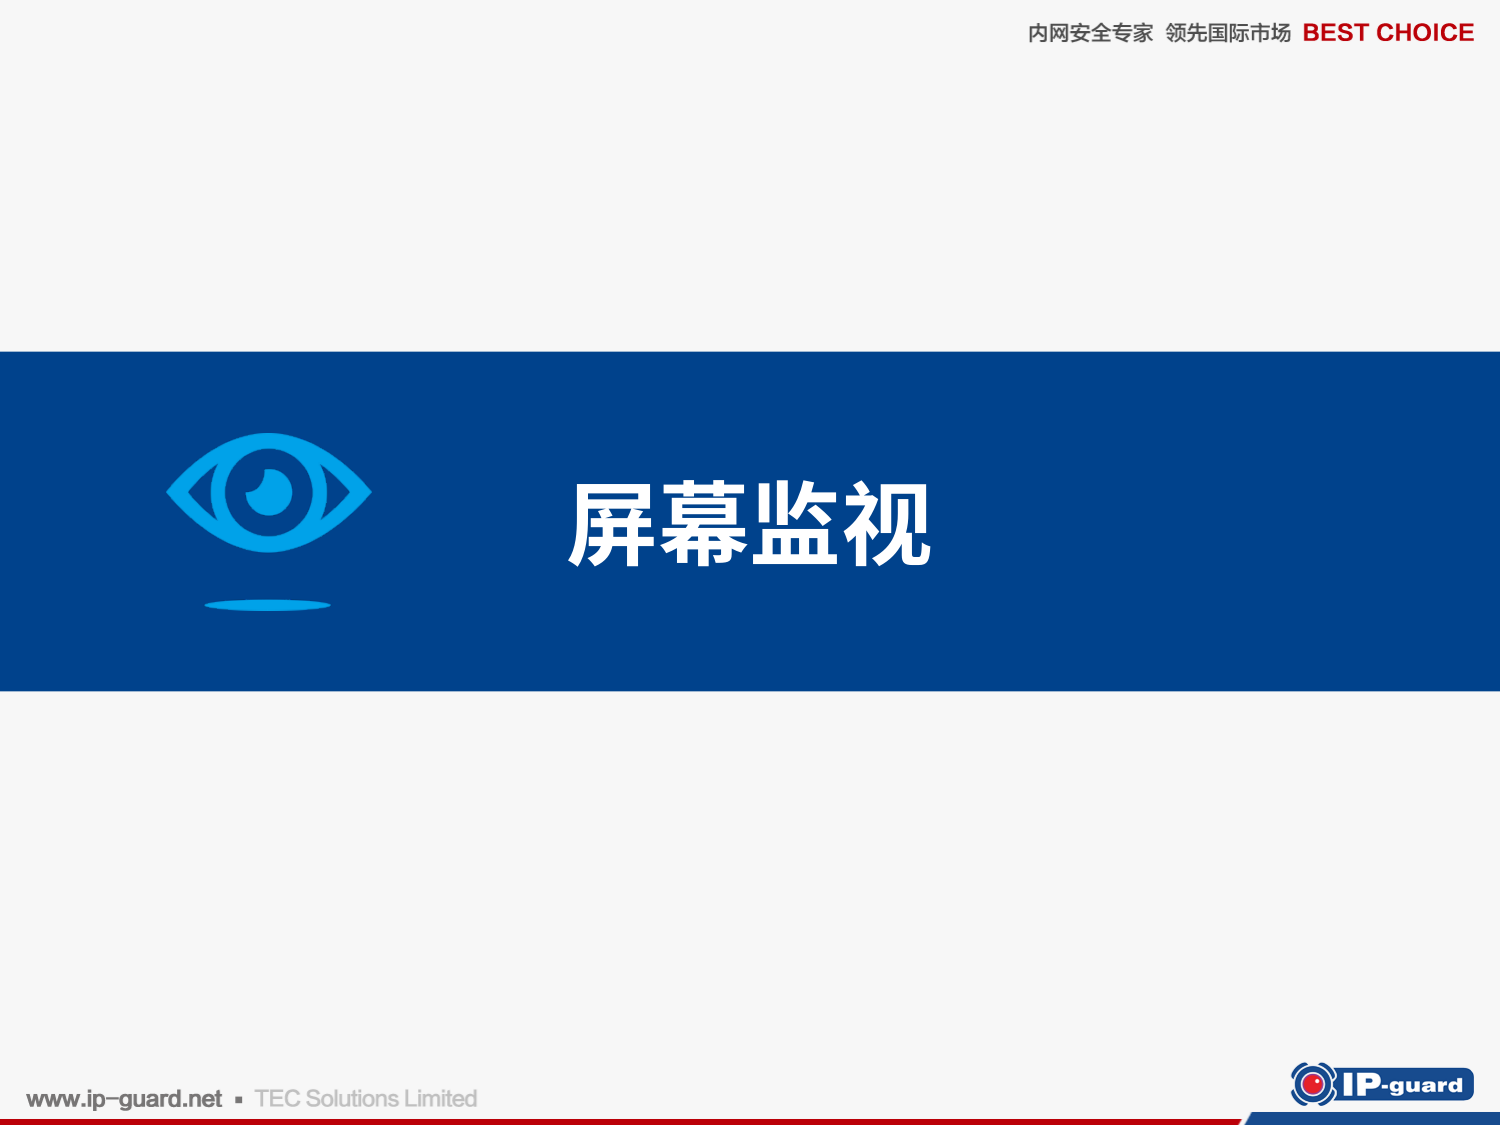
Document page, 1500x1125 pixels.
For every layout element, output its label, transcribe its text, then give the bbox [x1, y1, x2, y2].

picture [166, 494, 372, 611]
text_box 屏幕监视 [0, 349, 1500, 693]
picture [226, 449, 312, 536]
picture [190, 467, 215, 517]
picture [166, 433, 252, 490]
picture [323, 468, 348, 516]
picture [0, 693, 1500, 1125]
picture [284, 433, 372, 490]
picture [0, 0, 1500, 349]
